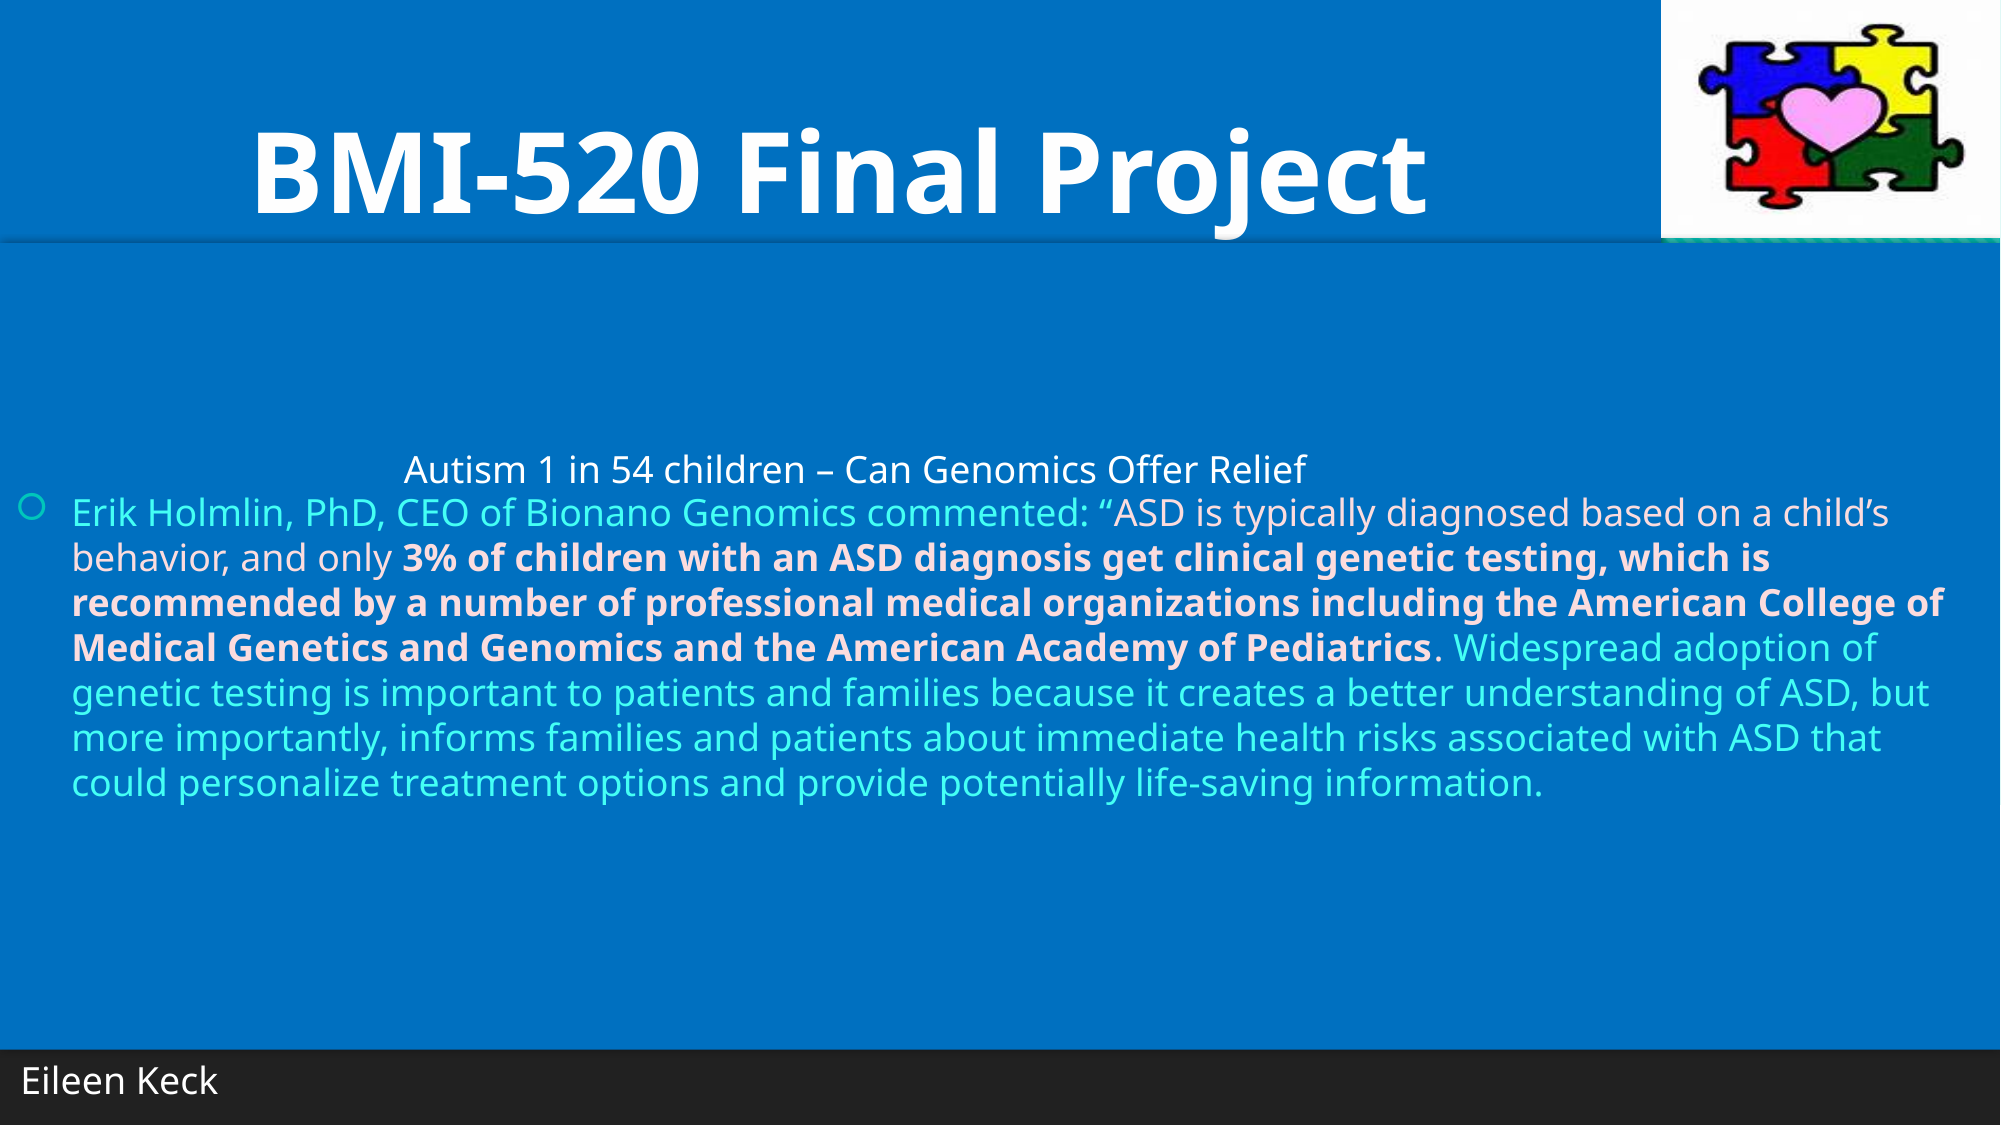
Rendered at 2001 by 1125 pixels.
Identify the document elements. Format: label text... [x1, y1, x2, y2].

text_box Eileen Keck [5, 1059, 234, 1110]
text_box Autism 1 in 54 children – Can Genomics Offer Relief [388, 438, 1398, 499]
text_box Erik Holmlin, PhD, CEO of Bionano Genomics commented: “ASD is typically diagnosed based on a child’s behavior, and only 3% of children with an ASD diagnosis get clinical genetic testing, which is recommended by a number of professional medical organizations including the American College of Medical Genetics and Genomics and the American Academy of Pediatrics. Widespread adoption of genetic testing is important to patients and families because it creates a better understanding of ASD, but more importantly, informs families and patients about immediate health risks associated with ASD that could personalize treatment options and provide potentially life-saving information. [0, 243, 2000, 1050]
title BMI-520 Final Project [0, 0, 1660, 236]
picture [1660, 0, 2000, 238]
